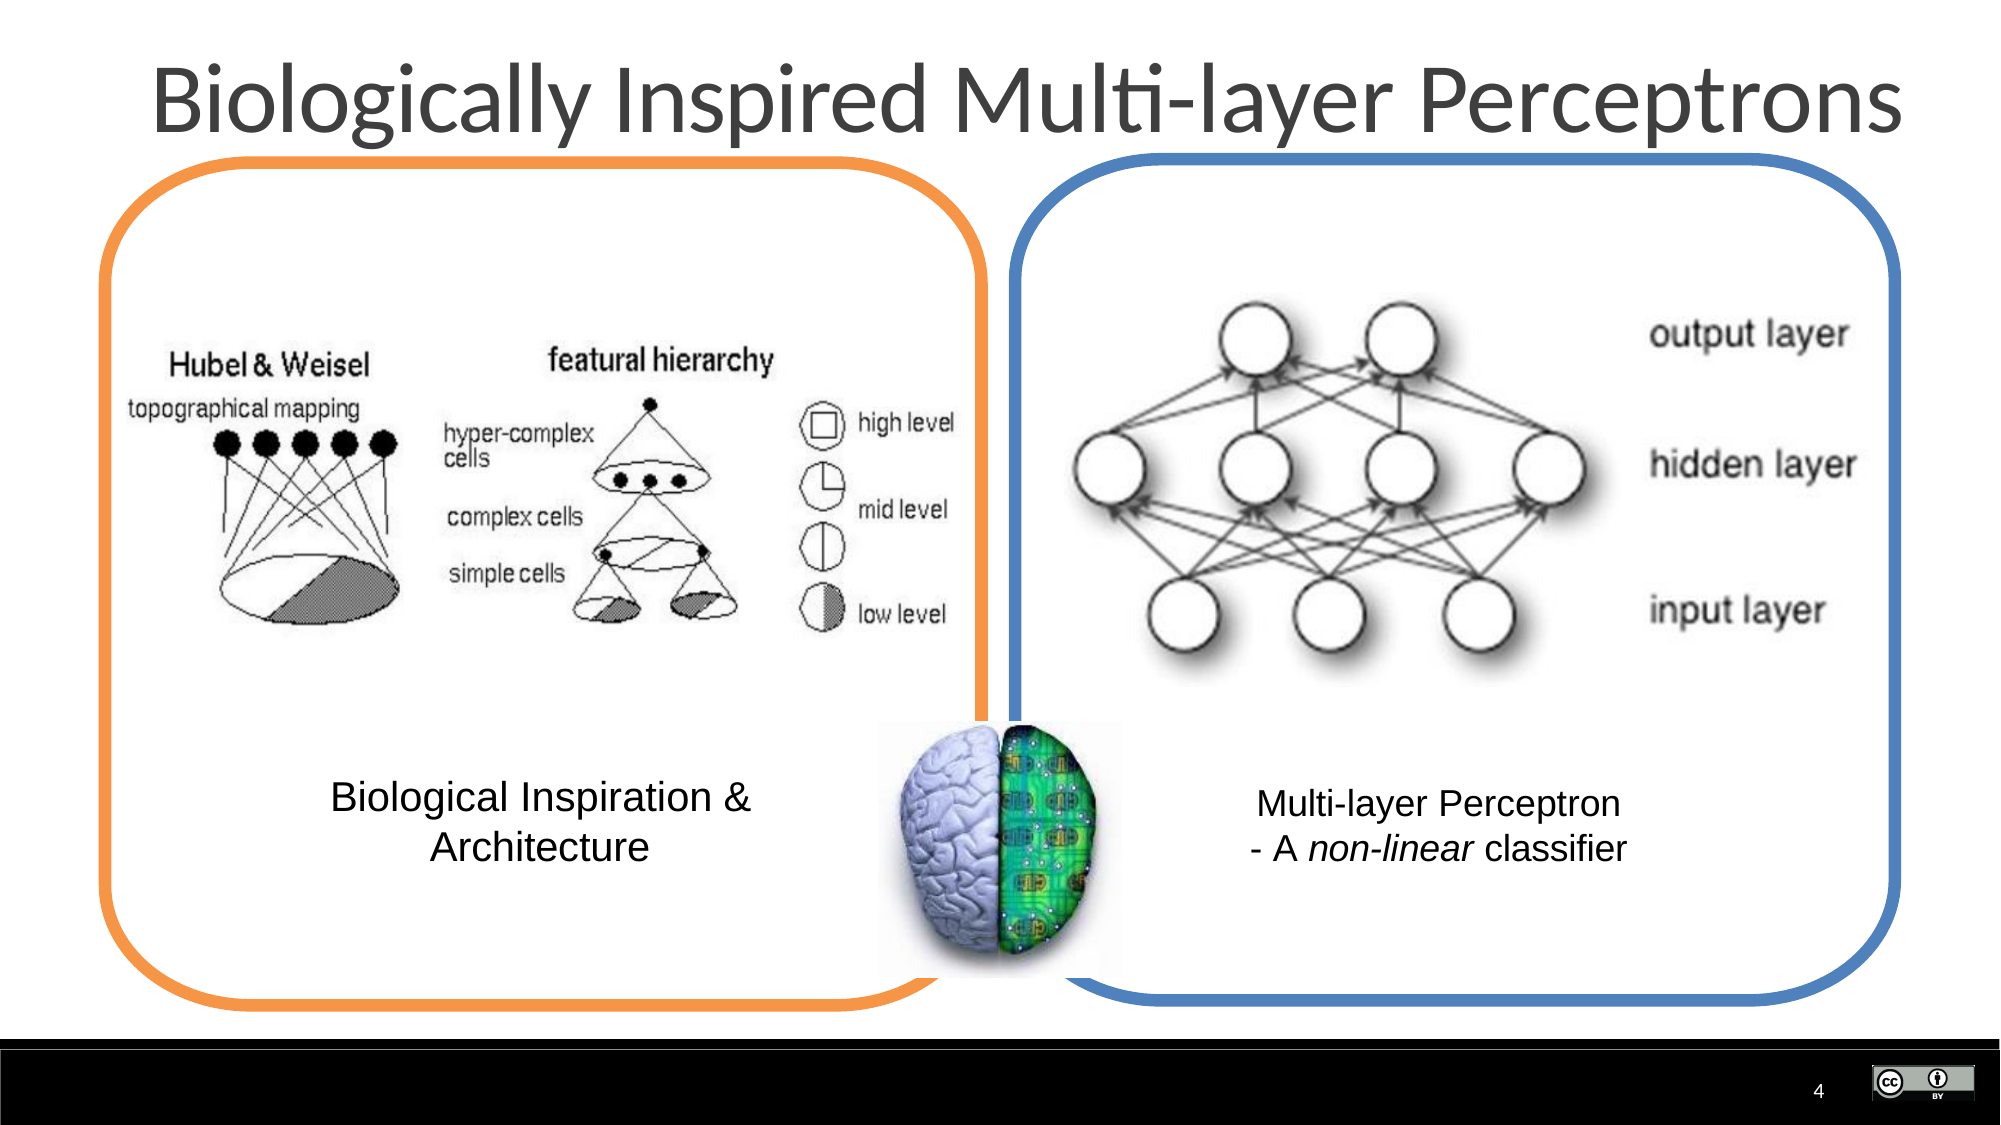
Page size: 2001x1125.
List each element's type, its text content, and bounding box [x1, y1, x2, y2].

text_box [97, 152, 1903, 1012]
text_box Biologically Inspired Multi-layer Perceptrons [126, 30, 2000, 153]
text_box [125, 291, 1870, 978]
slide_number 4 [1624, 1059, 1840, 1120]
picture [1872, 1065, 1975, 1101]
title Layer 4 and 5 [121, 295, 1875, 989]
